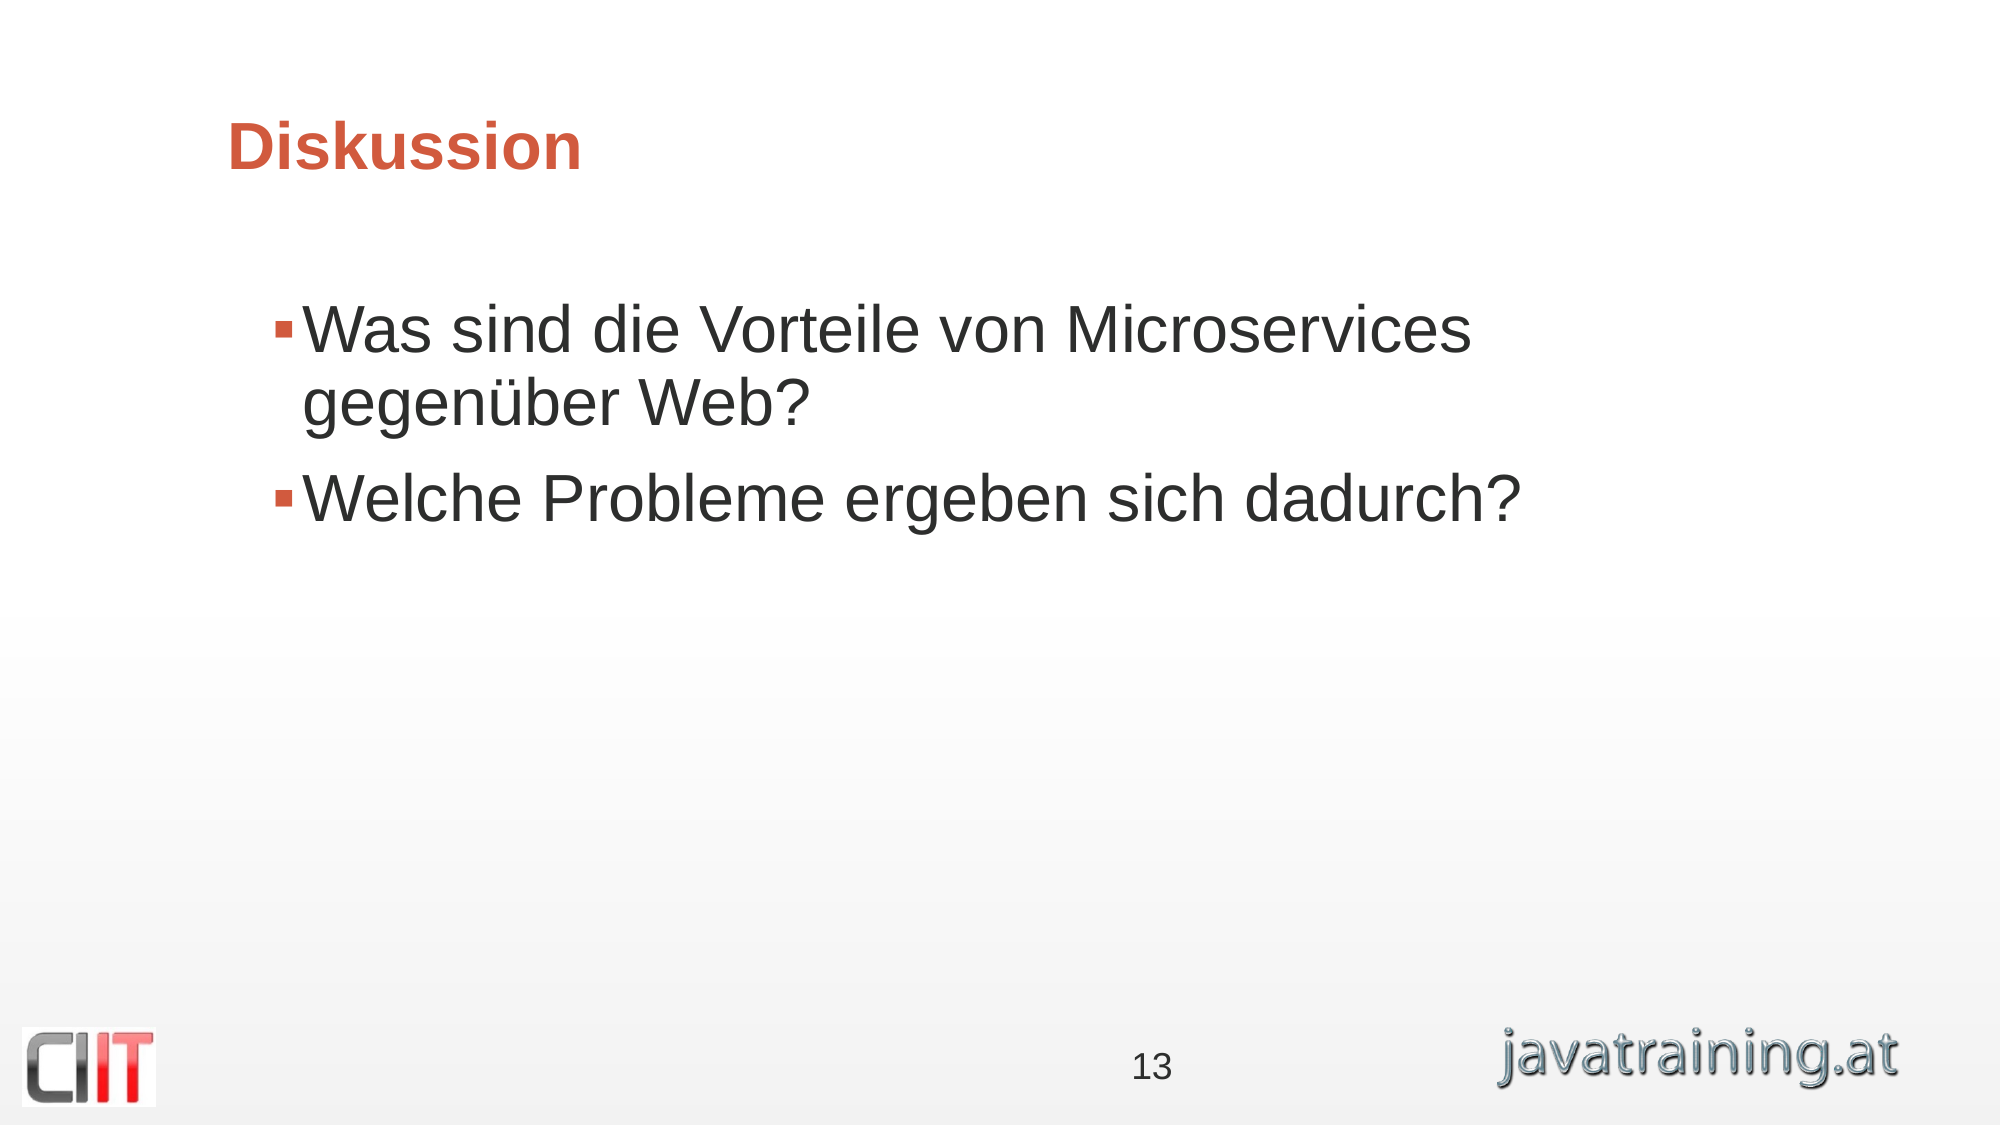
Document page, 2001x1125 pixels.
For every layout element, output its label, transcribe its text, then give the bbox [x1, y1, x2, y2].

slide_number 13 [1116, 1034, 1268, 1071]
picture [22, 1027, 156, 1107]
title Diskussion [212, 82, 1788, 192]
list Was sind die Vorteile von Microservices gegenüber Web? Welche Probleme ergeben sich dadurch? [212, 287, 1788, 1009]
picture [1493, 1025, 1900, 1092]
